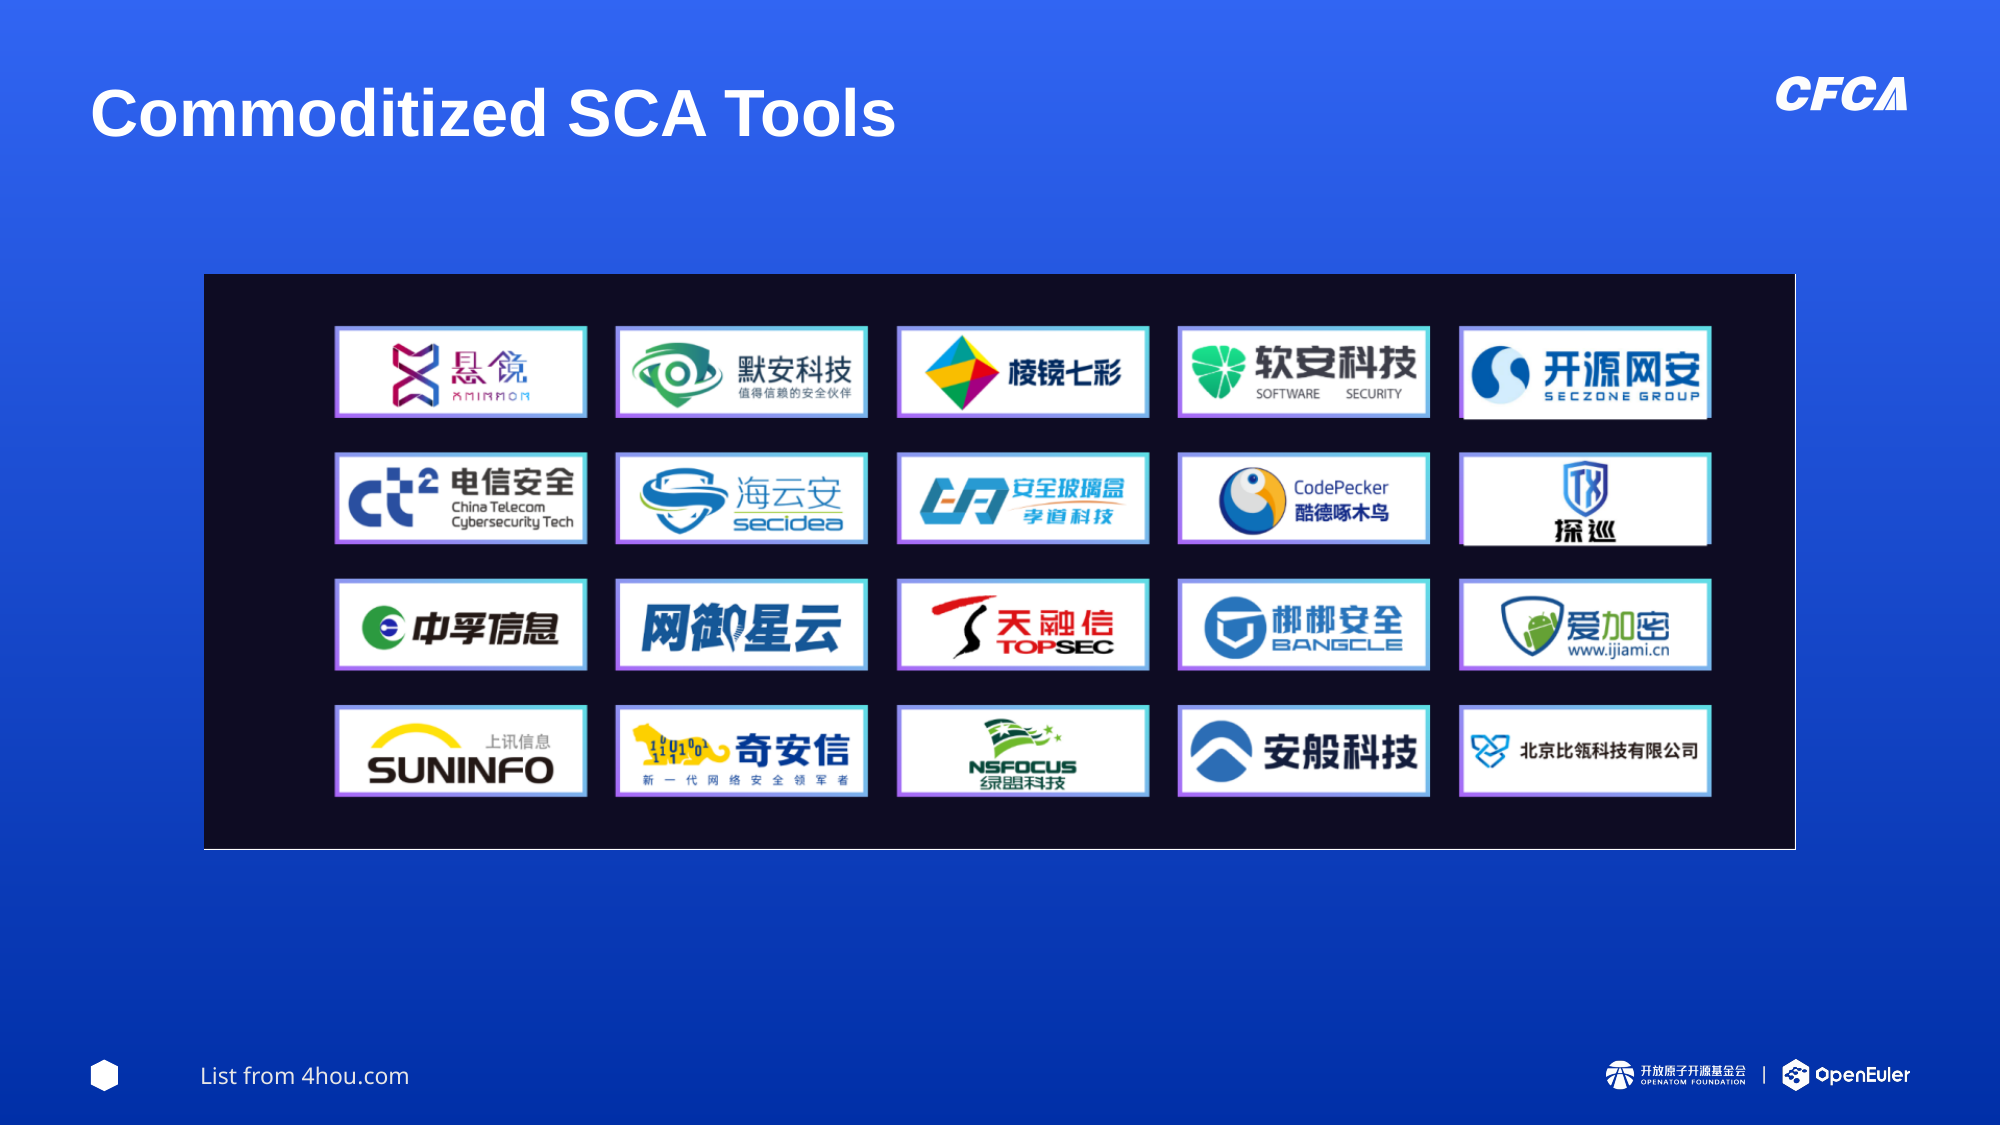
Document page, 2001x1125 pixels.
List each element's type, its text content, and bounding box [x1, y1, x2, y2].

slide_number [73, 1045, 136, 1106]
picture [204, 274, 1796, 850]
text_box List from 4hou.com [185, 1053, 425, 1097]
title Commoditized SCA Tools [75, 56, 1927, 163]
picture [1606, 1059, 1910, 1091]
